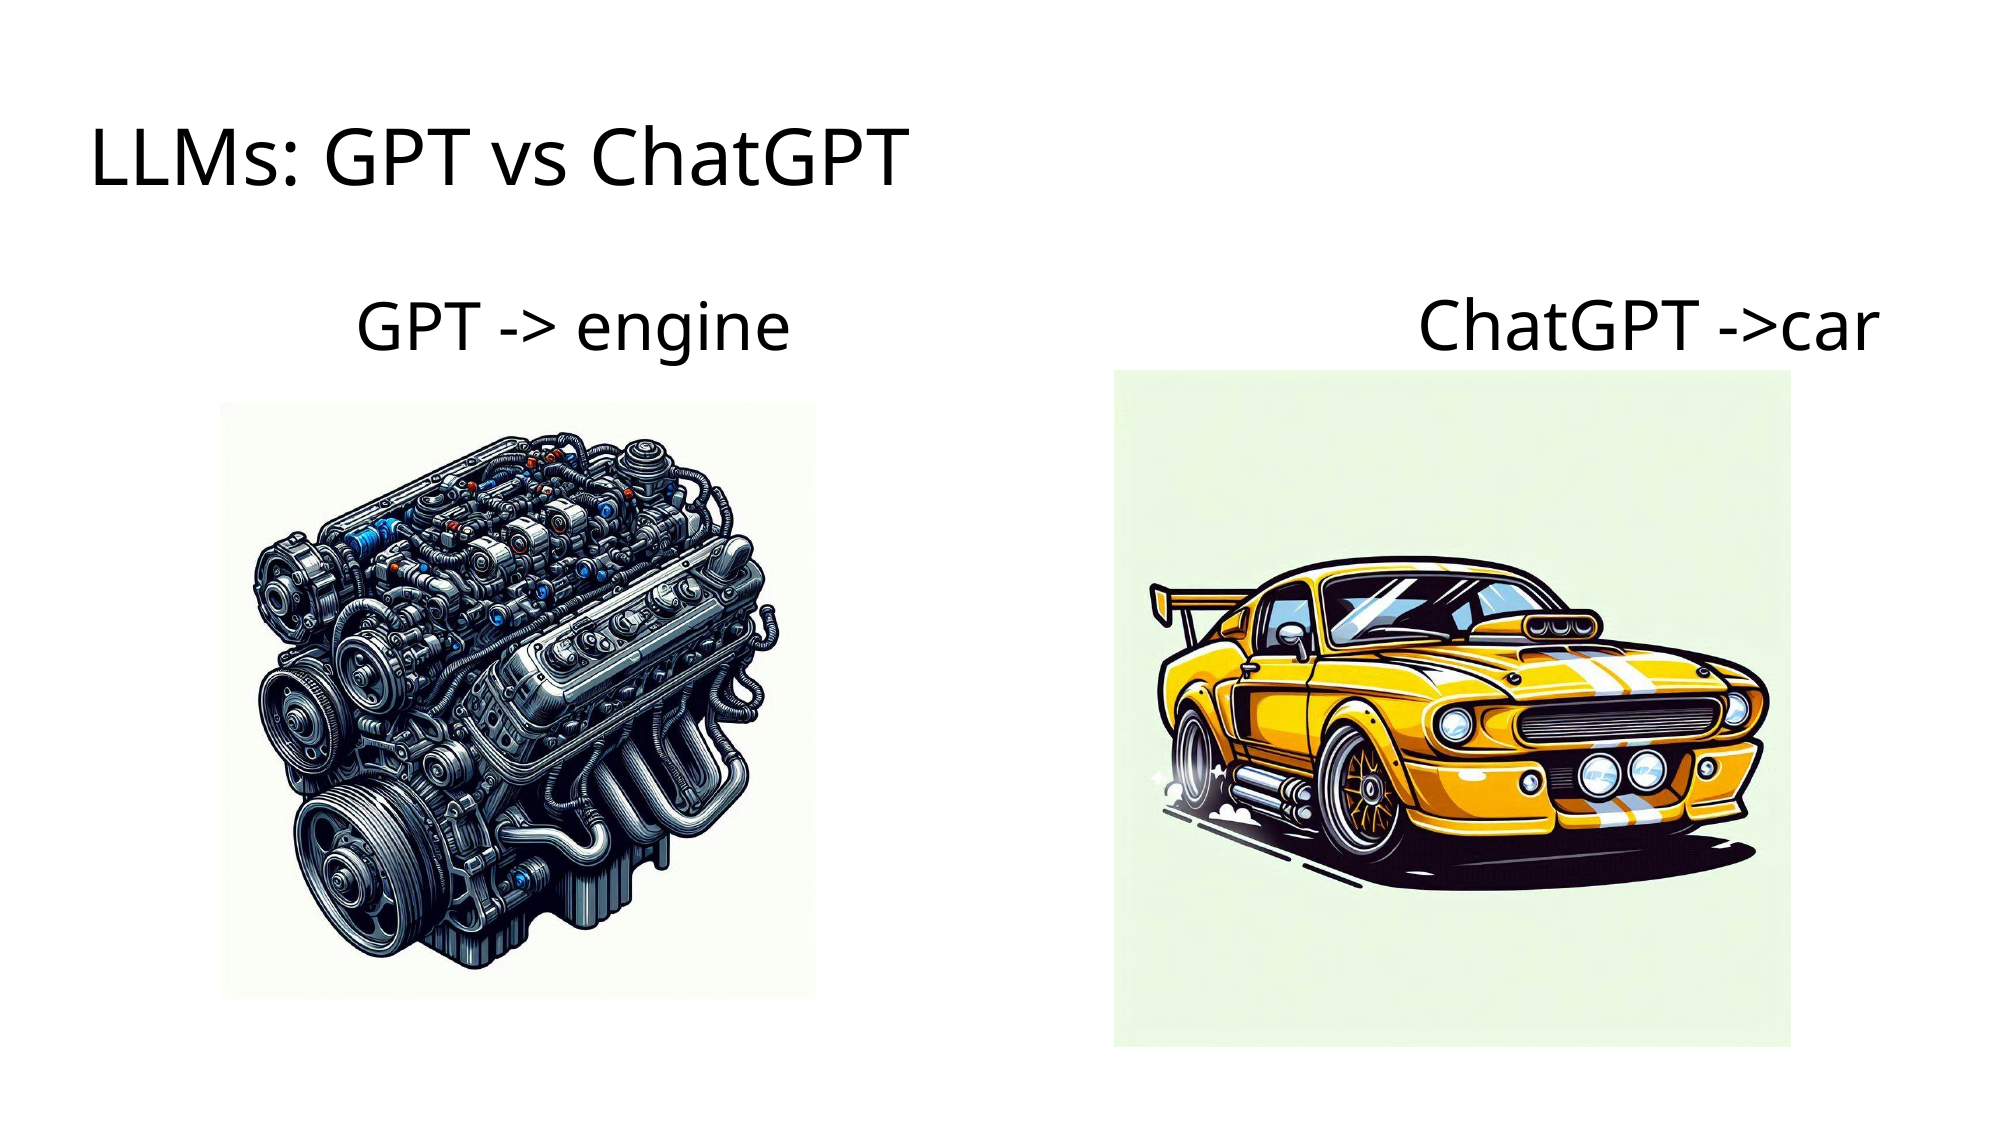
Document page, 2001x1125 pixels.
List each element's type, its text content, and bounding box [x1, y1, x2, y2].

list GPT -> engine ChatGPT ->car [68, 269, 1932, 1000]
picture [1113, 369, 1792, 1048]
title LLMs: GPT vs ChatGPT [68, 97, 1932, 223]
picture [219, 401, 818, 1000]
